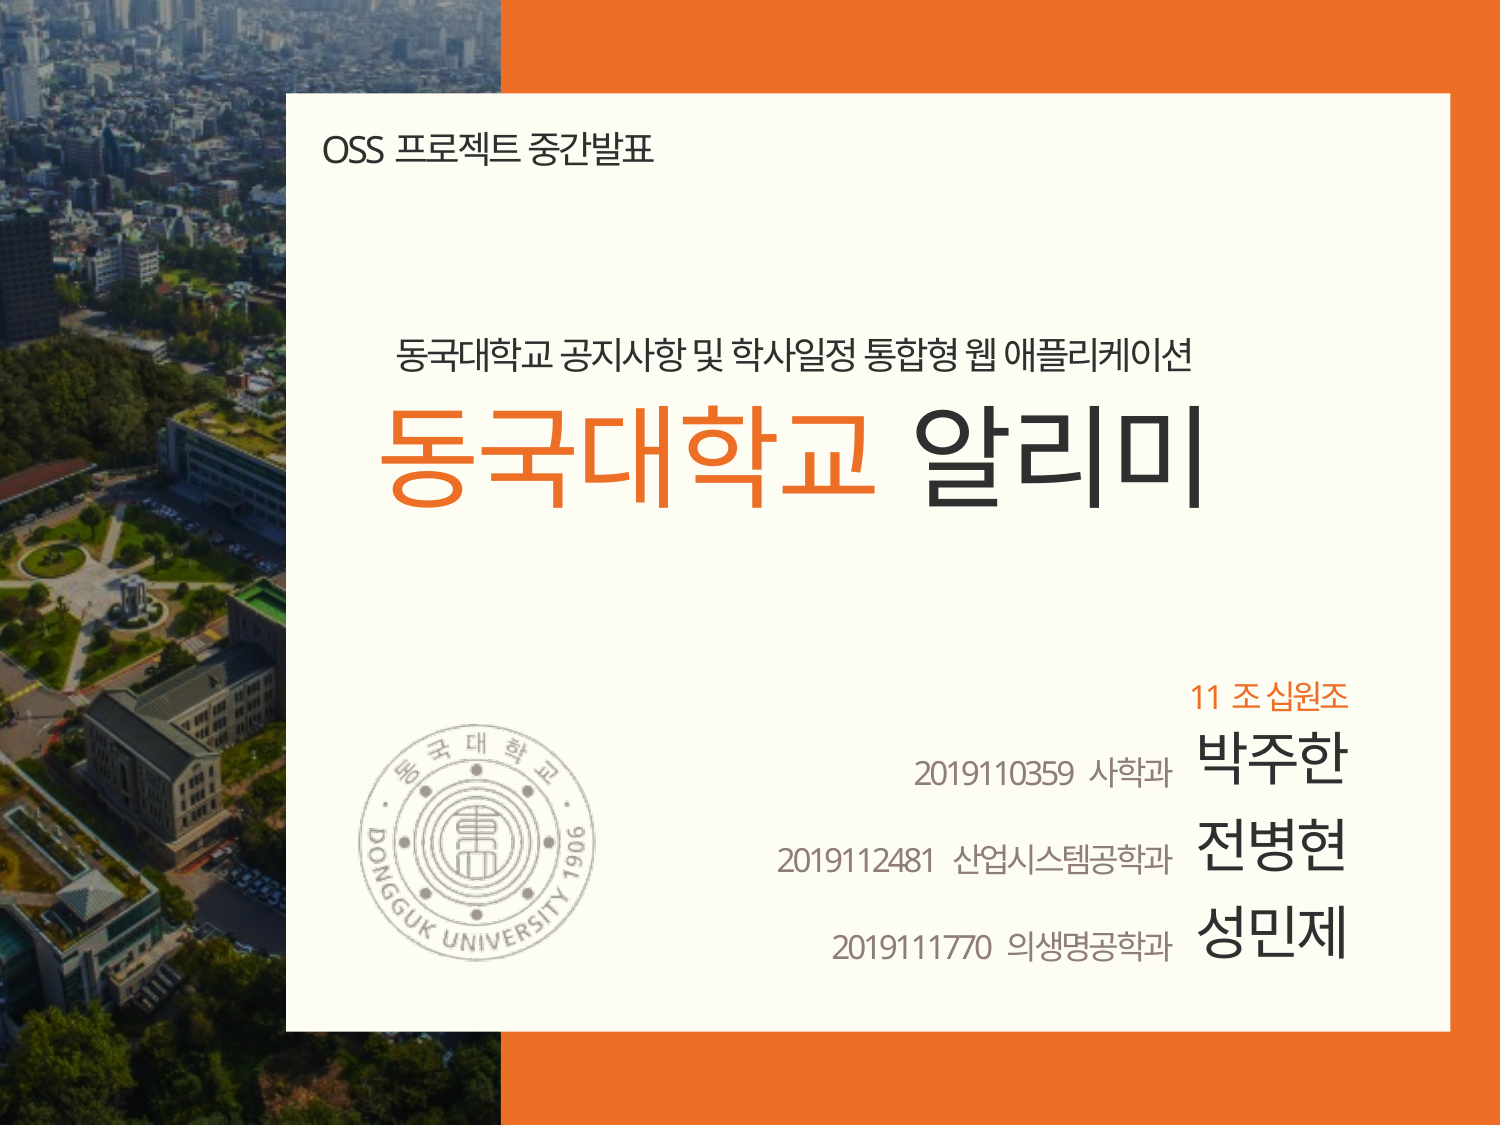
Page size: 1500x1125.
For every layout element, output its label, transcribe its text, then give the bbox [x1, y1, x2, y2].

text_box 동국대학교 알리미 [363, 379, 1228, 530]
text_box 동국대학교 공지사항 및 학사일정 통합형 웹 애플리케이션 [380, 324, 1211, 385]
picture [0, 0, 500, 1125]
text_box OSS프로젝트 중간발표 [306, 118, 671, 179]
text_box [749, 801, 1365, 888]
picture [322, 680, 607, 979]
text_box 11조 십원조 [1174, 668, 1366, 724]
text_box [809, 888, 1365, 975]
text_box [892, 714, 1365, 802]
